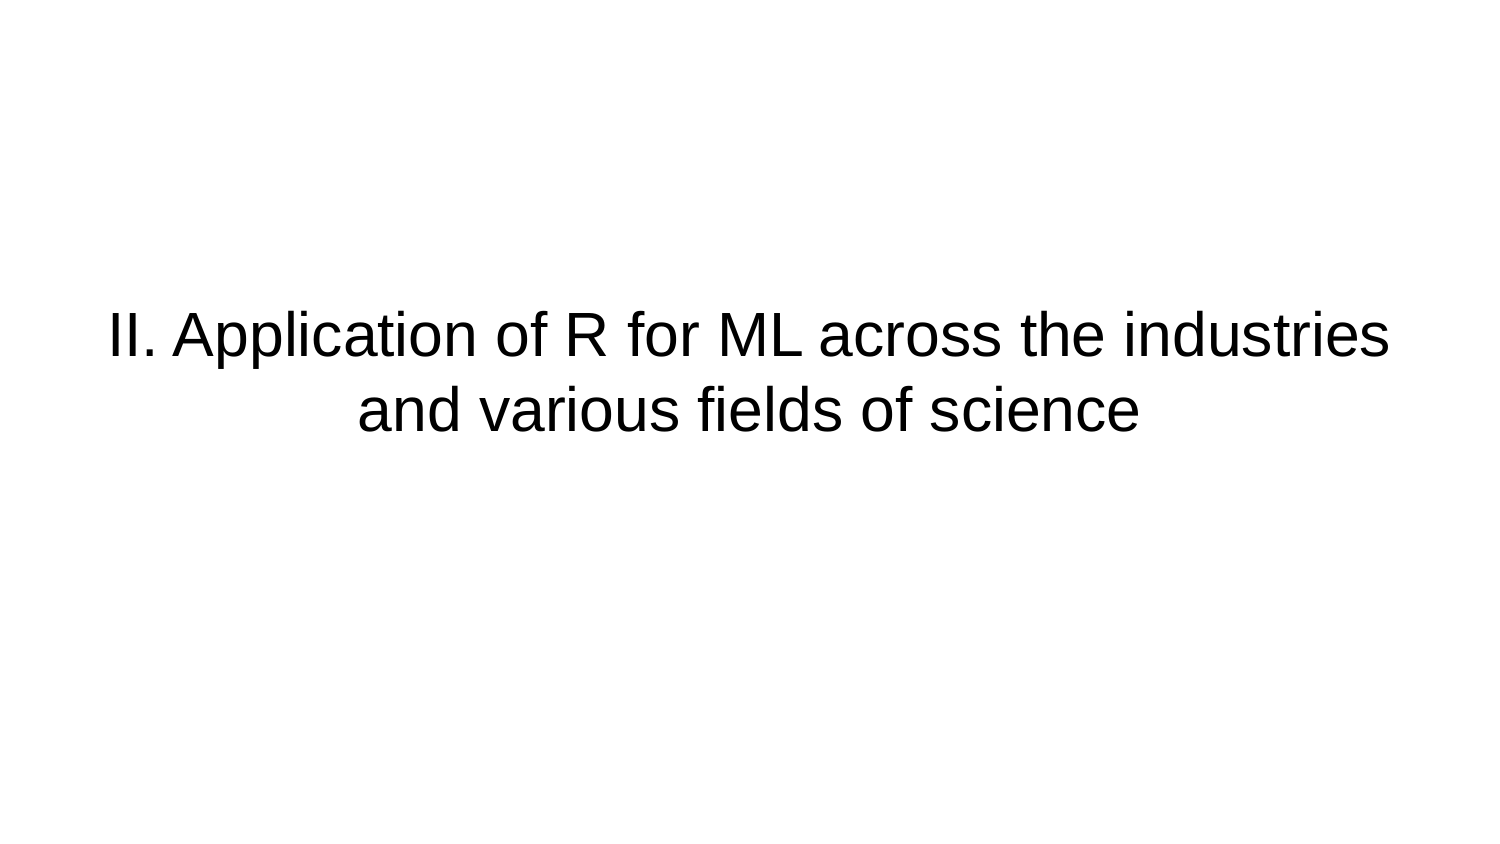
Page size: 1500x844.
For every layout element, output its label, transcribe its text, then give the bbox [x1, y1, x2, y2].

title II. Application of R for ML across the industries and various fields of science [51, 122, 1449, 459]
